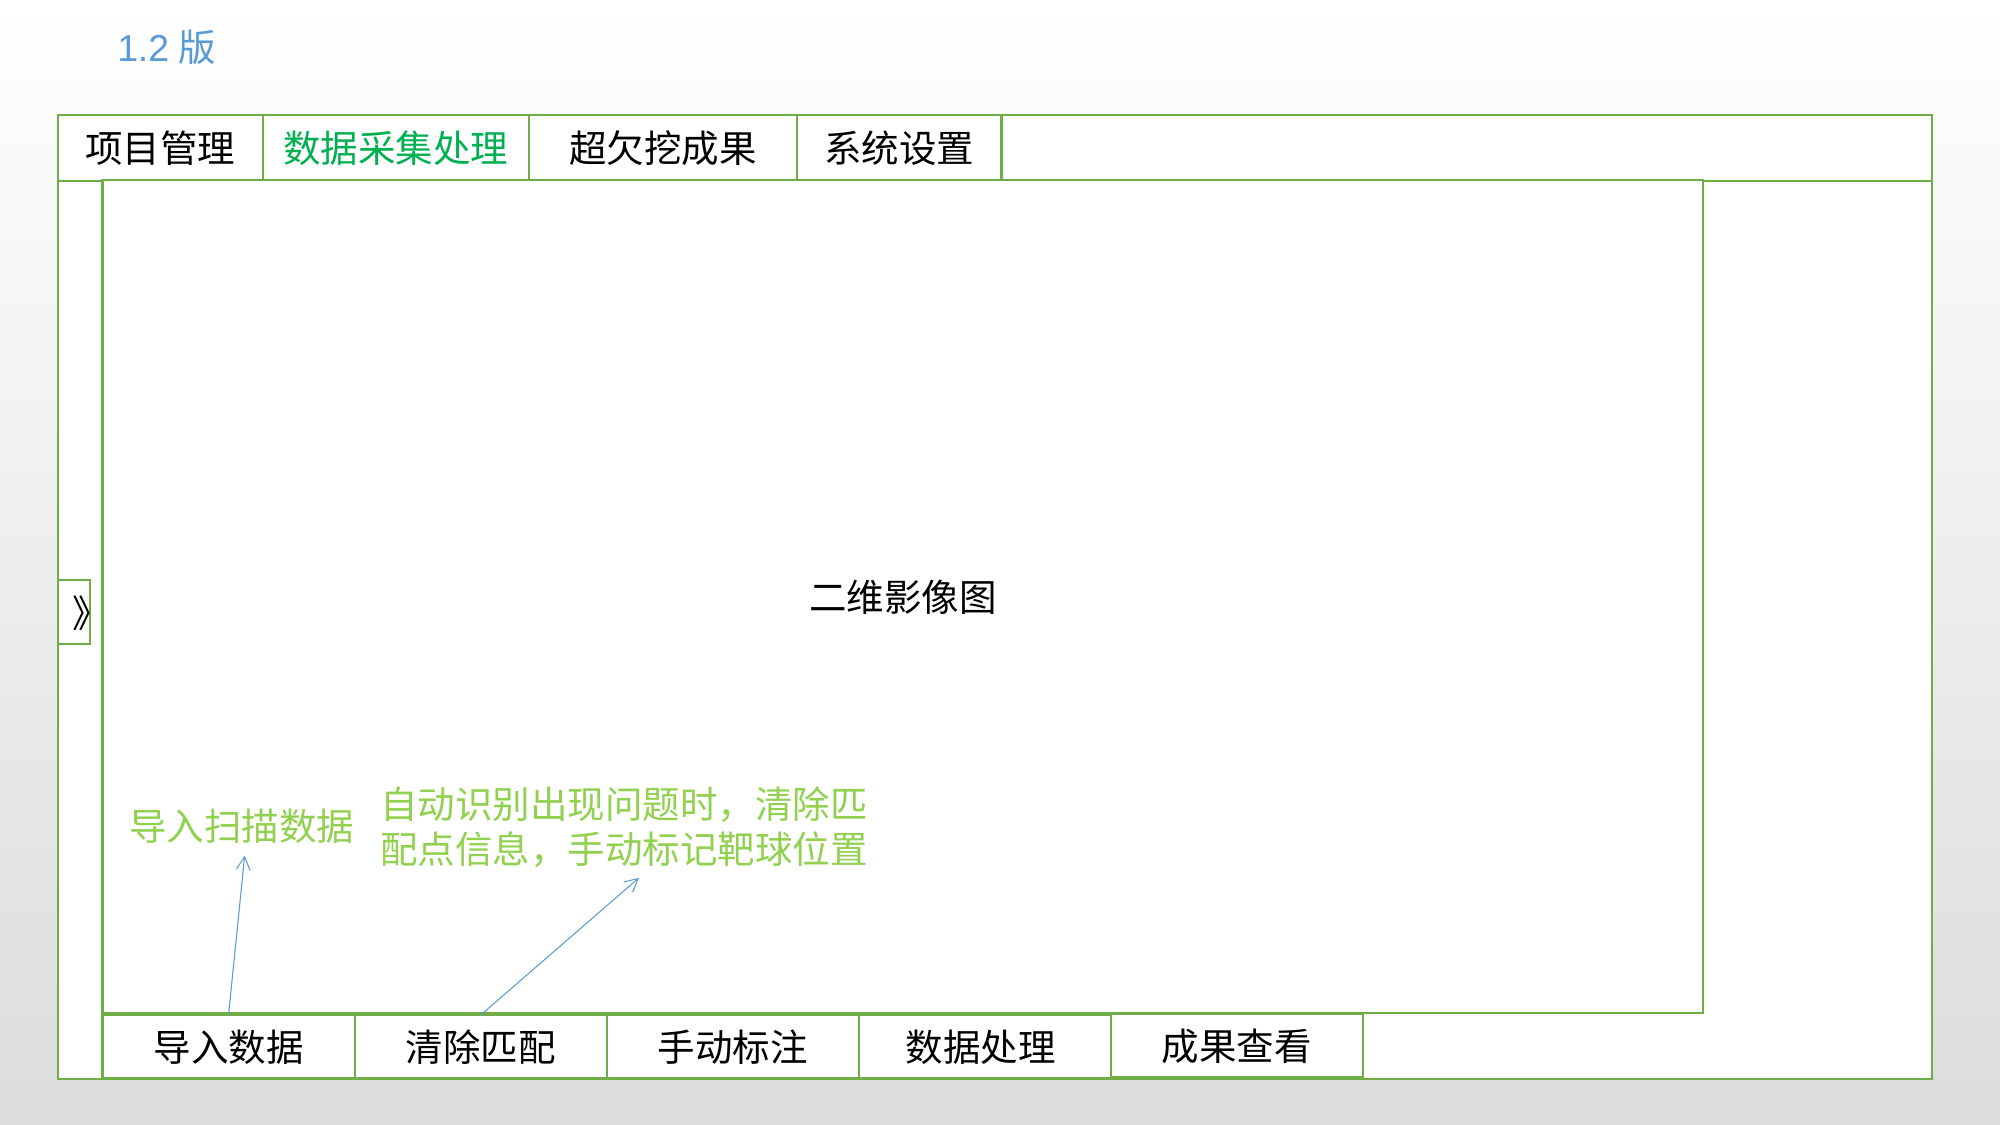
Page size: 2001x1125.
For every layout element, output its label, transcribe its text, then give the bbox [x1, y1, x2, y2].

text_box 数据采集处理 [262, 114, 528, 179]
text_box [228, 856, 245, 1016]
text_box 清除匹配 [354, 1014, 608, 1080]
text_box 手动标注 [608, 1014, 858, 1080]
text_box [1112, 182, 1933, 1080]
text_box [1003, 114, 1933, 182]
text_box 二维影像图 [101, 179, 1704, 1014]
text_box 数据处理 [858, 1014, 1112, 1080]
text_box [57, 182, 101, 1080]
text_box 超欠挖成果 [528, 114, 796, 179]
text_box 项目管理 [57, 114, 262, 182]
text_box 导入扫描数据 [114, 795, 365, 856]
text_box 导入数据 [101, 1014, 354, 1080]
text_box 》 [57, 579, 91, 645]
text_box 系统设置 [796, 114, 1003, 179]
text_box 自动识别出现问题时，清除匹配点信息，手动标记靶球位置 [365, 773, 913, 878]
text_box 1.2版 [102, 17, 284, 77]
text_box 成果查看 [1110, 1012, 1364, 1078]
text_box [480, 878, 639, 1016]
